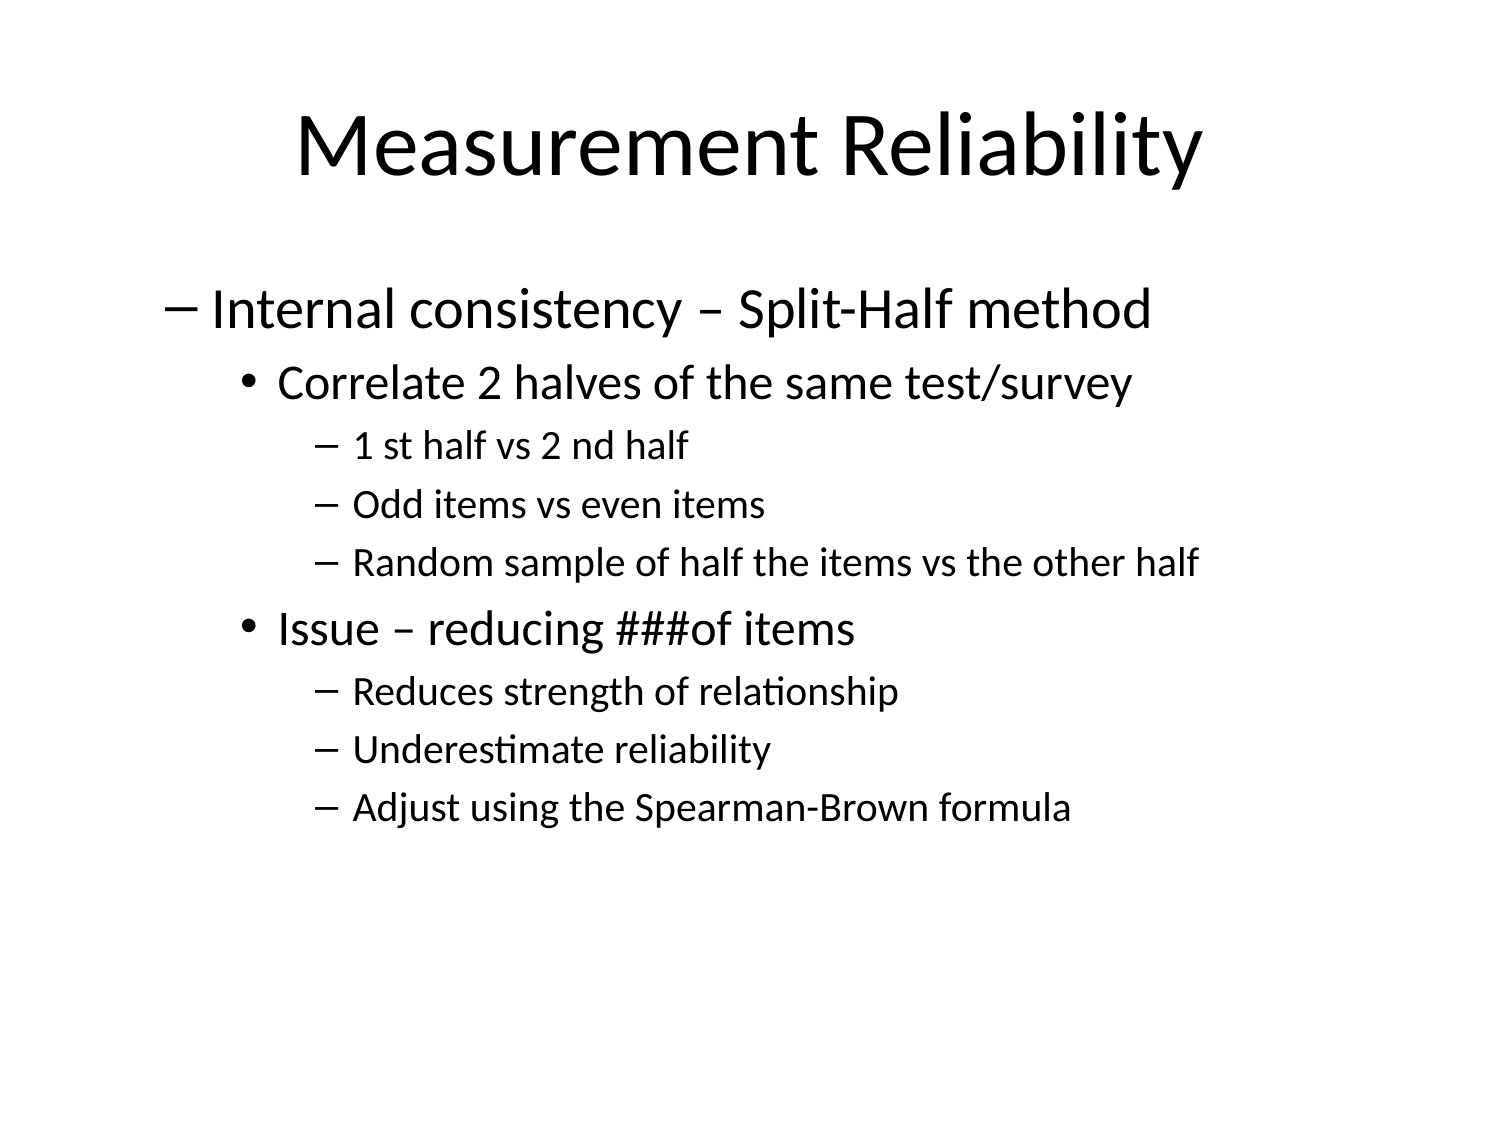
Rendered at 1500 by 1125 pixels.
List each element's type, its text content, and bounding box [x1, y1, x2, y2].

list Internal consistency – Split-Half method Correlate 2 halves of the same test/survey 1 st half vs 2 nd half Odd items vs even items Random sample of half the items vs the other half Issue – reducing ###of items Reduces strength of relationship Underestimate reliability Adjust using the Spearman-Brown formula [75, 262, 1425, 1005]
title Measurement Reliability [75, 45, 1425, 233]
